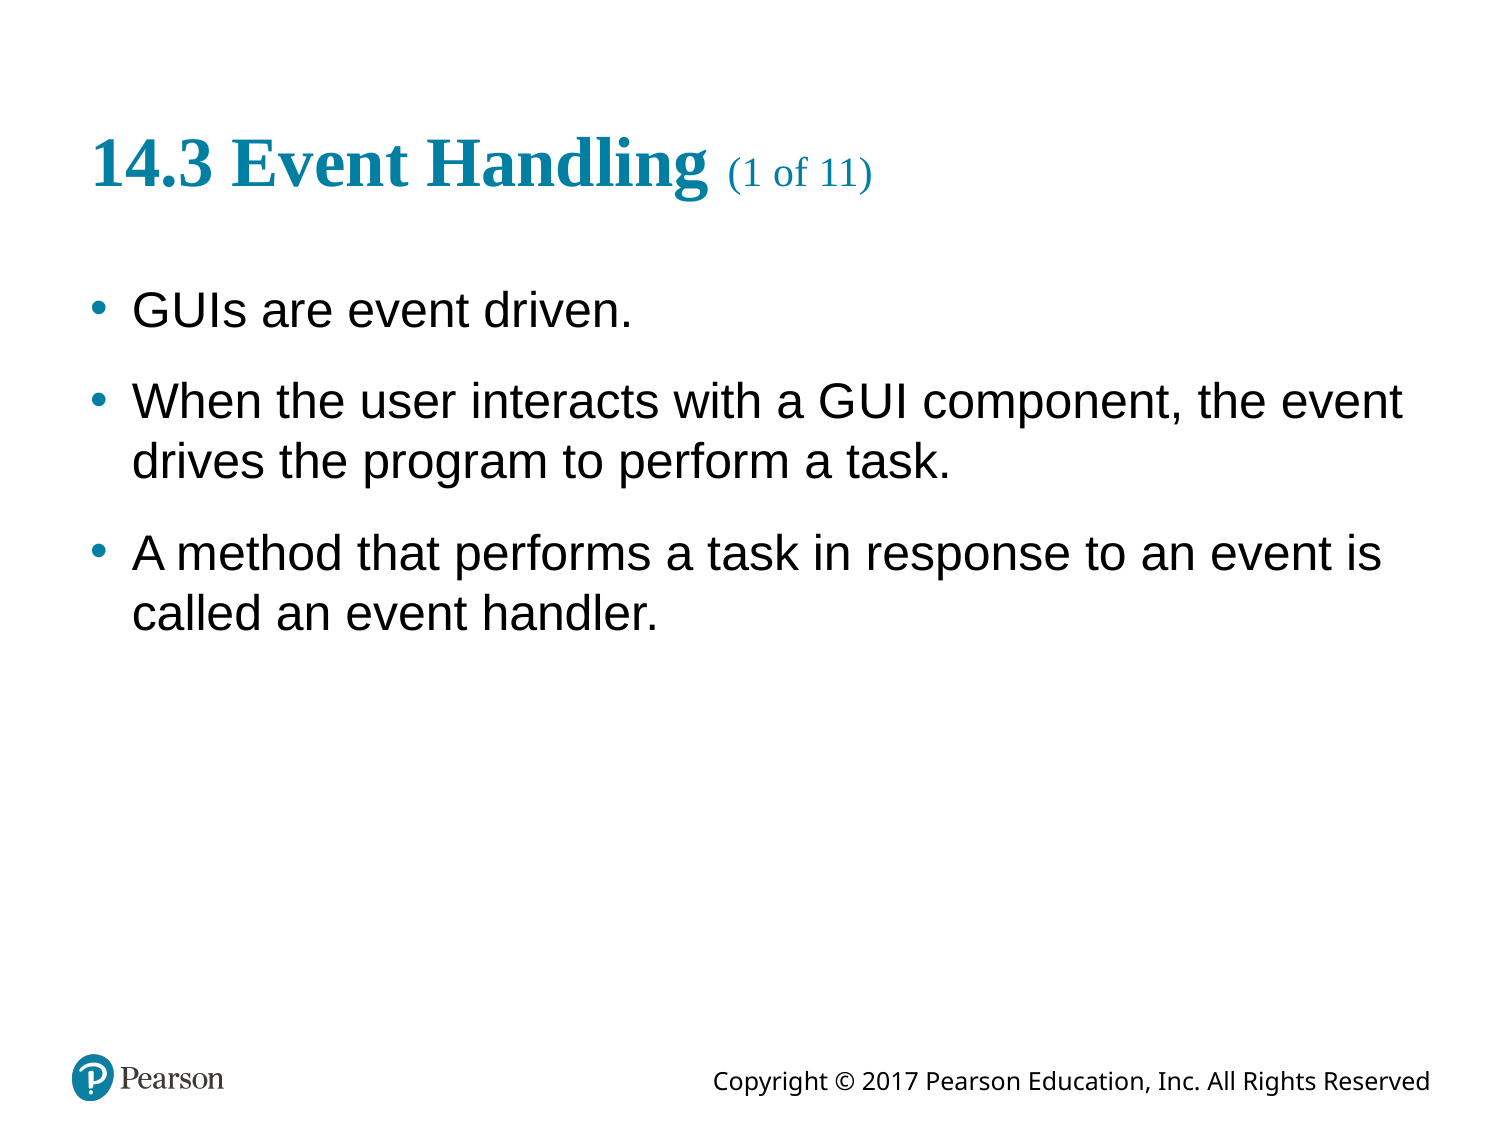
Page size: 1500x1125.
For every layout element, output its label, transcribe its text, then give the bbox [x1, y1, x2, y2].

picture [72, 1054, 88, 1070]
list G U I s are event driven. When the user interacts with a G U I component, the event drives the program to perform a task. A method that performs a task in response to an event is called an event handler. [75, 262, 1425, 1005]
picture [72, 1087, 83, 1101]
picture [80, 1063, 106, 1088]
picture [98, 1054, 224, 1101]
title 14.3 Event Handling (1 of 11) [75, 35, 1425, 216]
